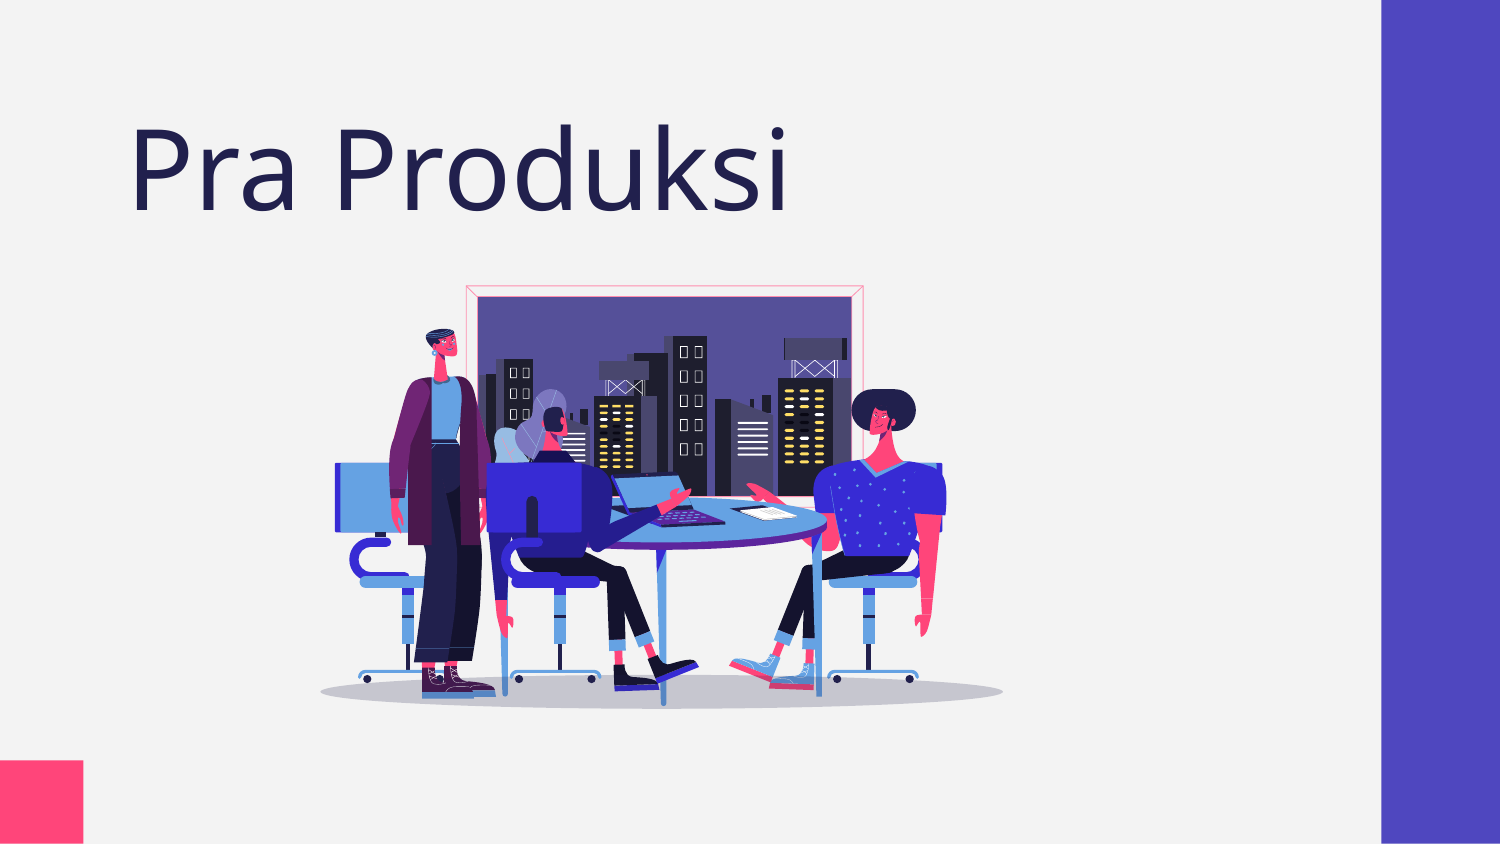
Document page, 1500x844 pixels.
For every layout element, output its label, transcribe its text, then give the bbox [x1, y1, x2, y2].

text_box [320, 285, 1004, 709]
text_box Pra Produksi [115, 101, 971, 247]
